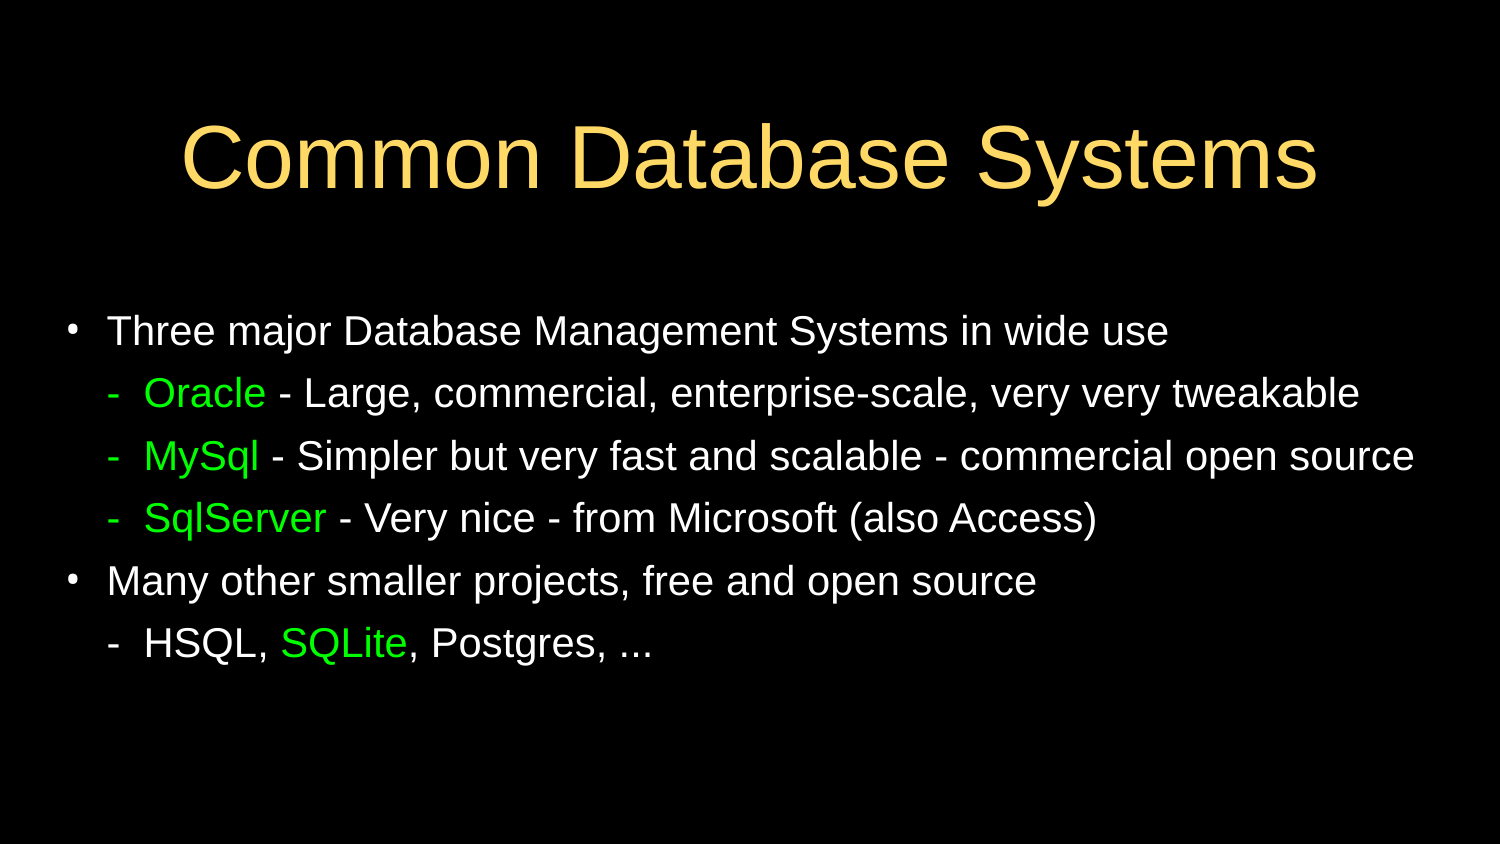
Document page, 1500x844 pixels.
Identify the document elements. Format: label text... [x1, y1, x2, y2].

list Three major Database Management Systems in wide use - Oracle - Large, commercial, enterprise-scale, very very tweakable - MySql - Simpler but very fast and scalable - commercial open source - SqlServer - Very nice - from Microsoft (also Access) Many other smaller projects, free and open source - HSQL, SQLite, Postgres, ... [61, 240, 1457, 730]
title Common Database Systems [106, 71, 1393, 235]
